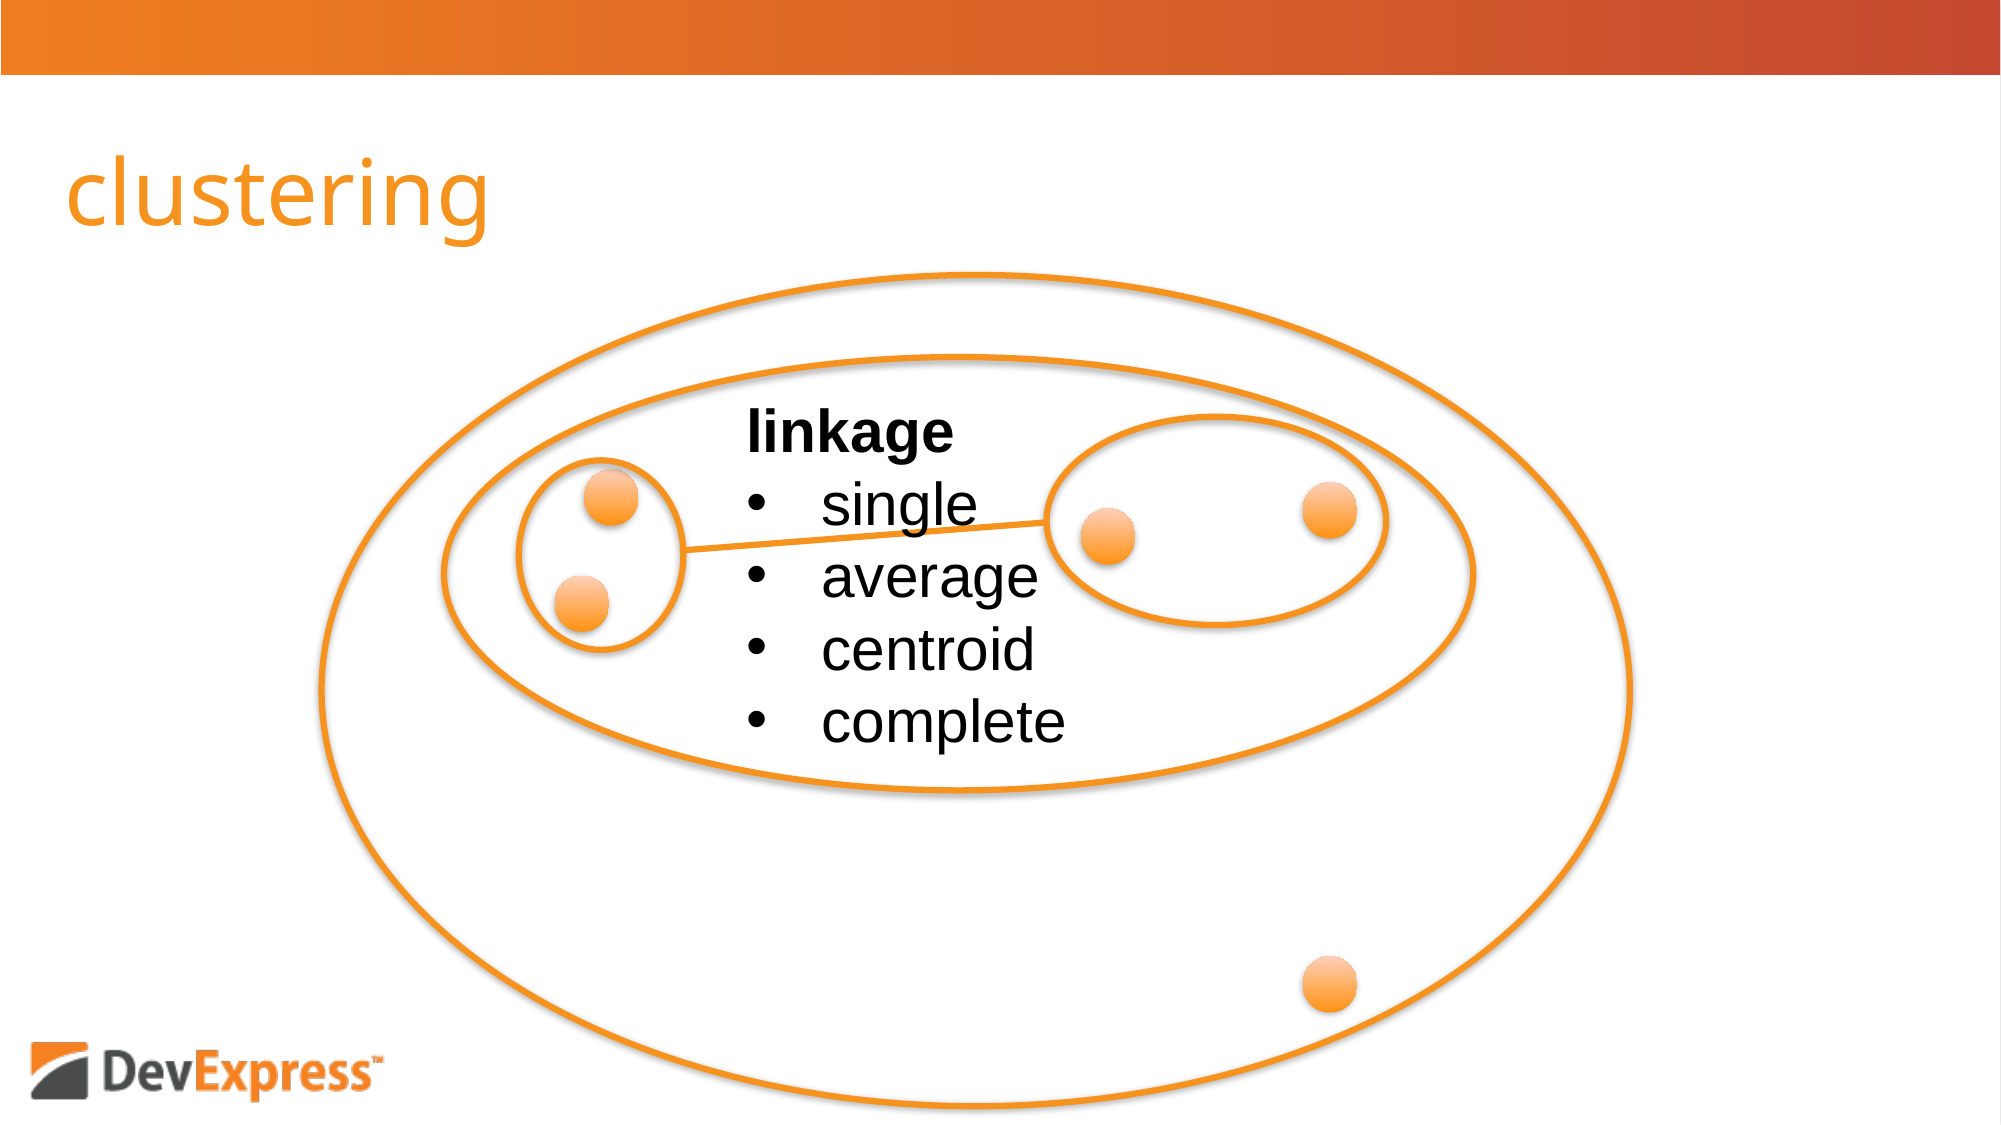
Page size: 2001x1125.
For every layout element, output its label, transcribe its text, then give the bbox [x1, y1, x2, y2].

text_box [679, 381, 1091, 770]
picture [24, 1033, 391, 1109]
title clustering [49, 110, 1925, 252]
text_box [321, 274, 1630, 1107]
